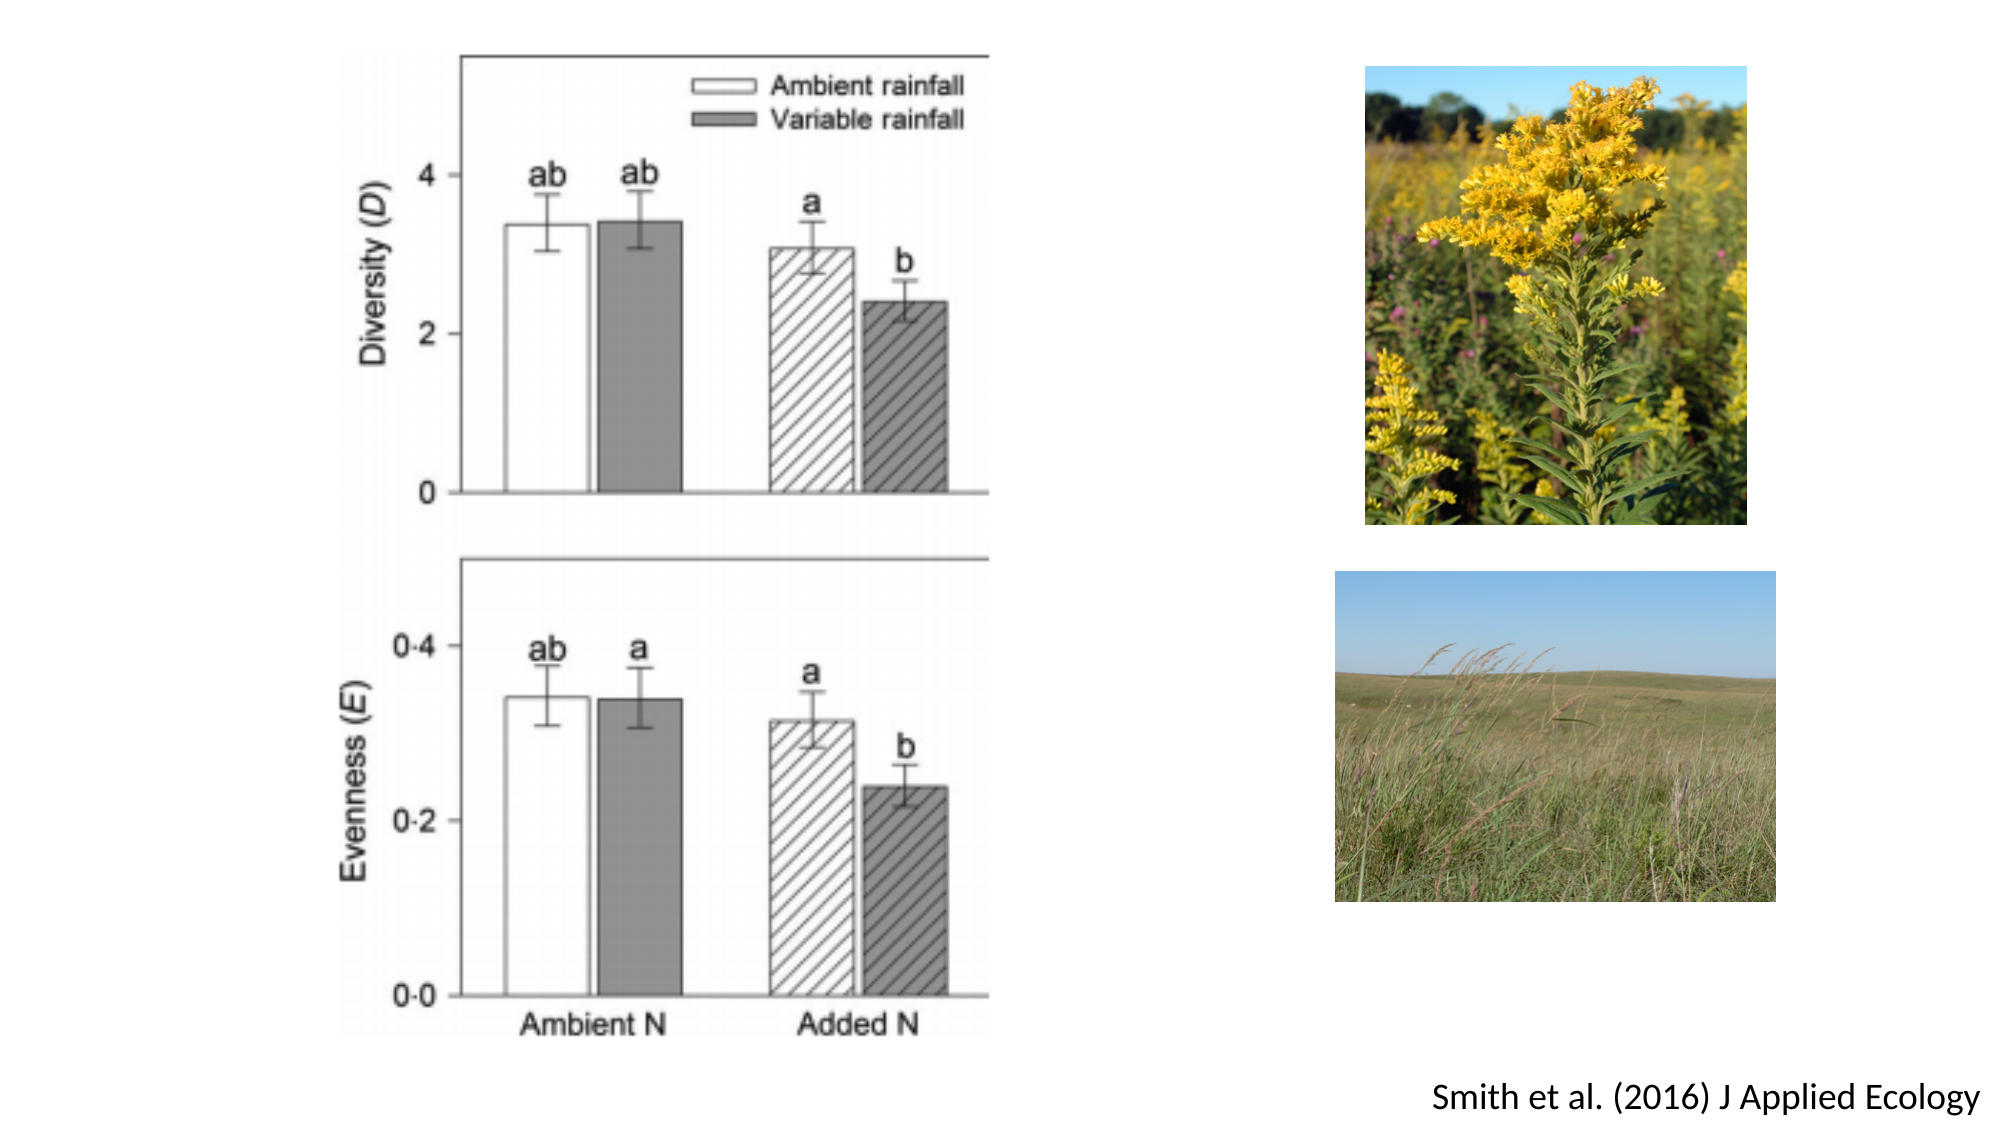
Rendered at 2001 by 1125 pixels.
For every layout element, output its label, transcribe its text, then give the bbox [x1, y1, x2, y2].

text_box Smith et al. (2016) J Applied Ecology [1417, 1064, 1997, 1125]
picture [1365, 66, 1747, 525]
picture [312, 33, 1053, 1065]
picture [1335, 571, 1776, 902]
